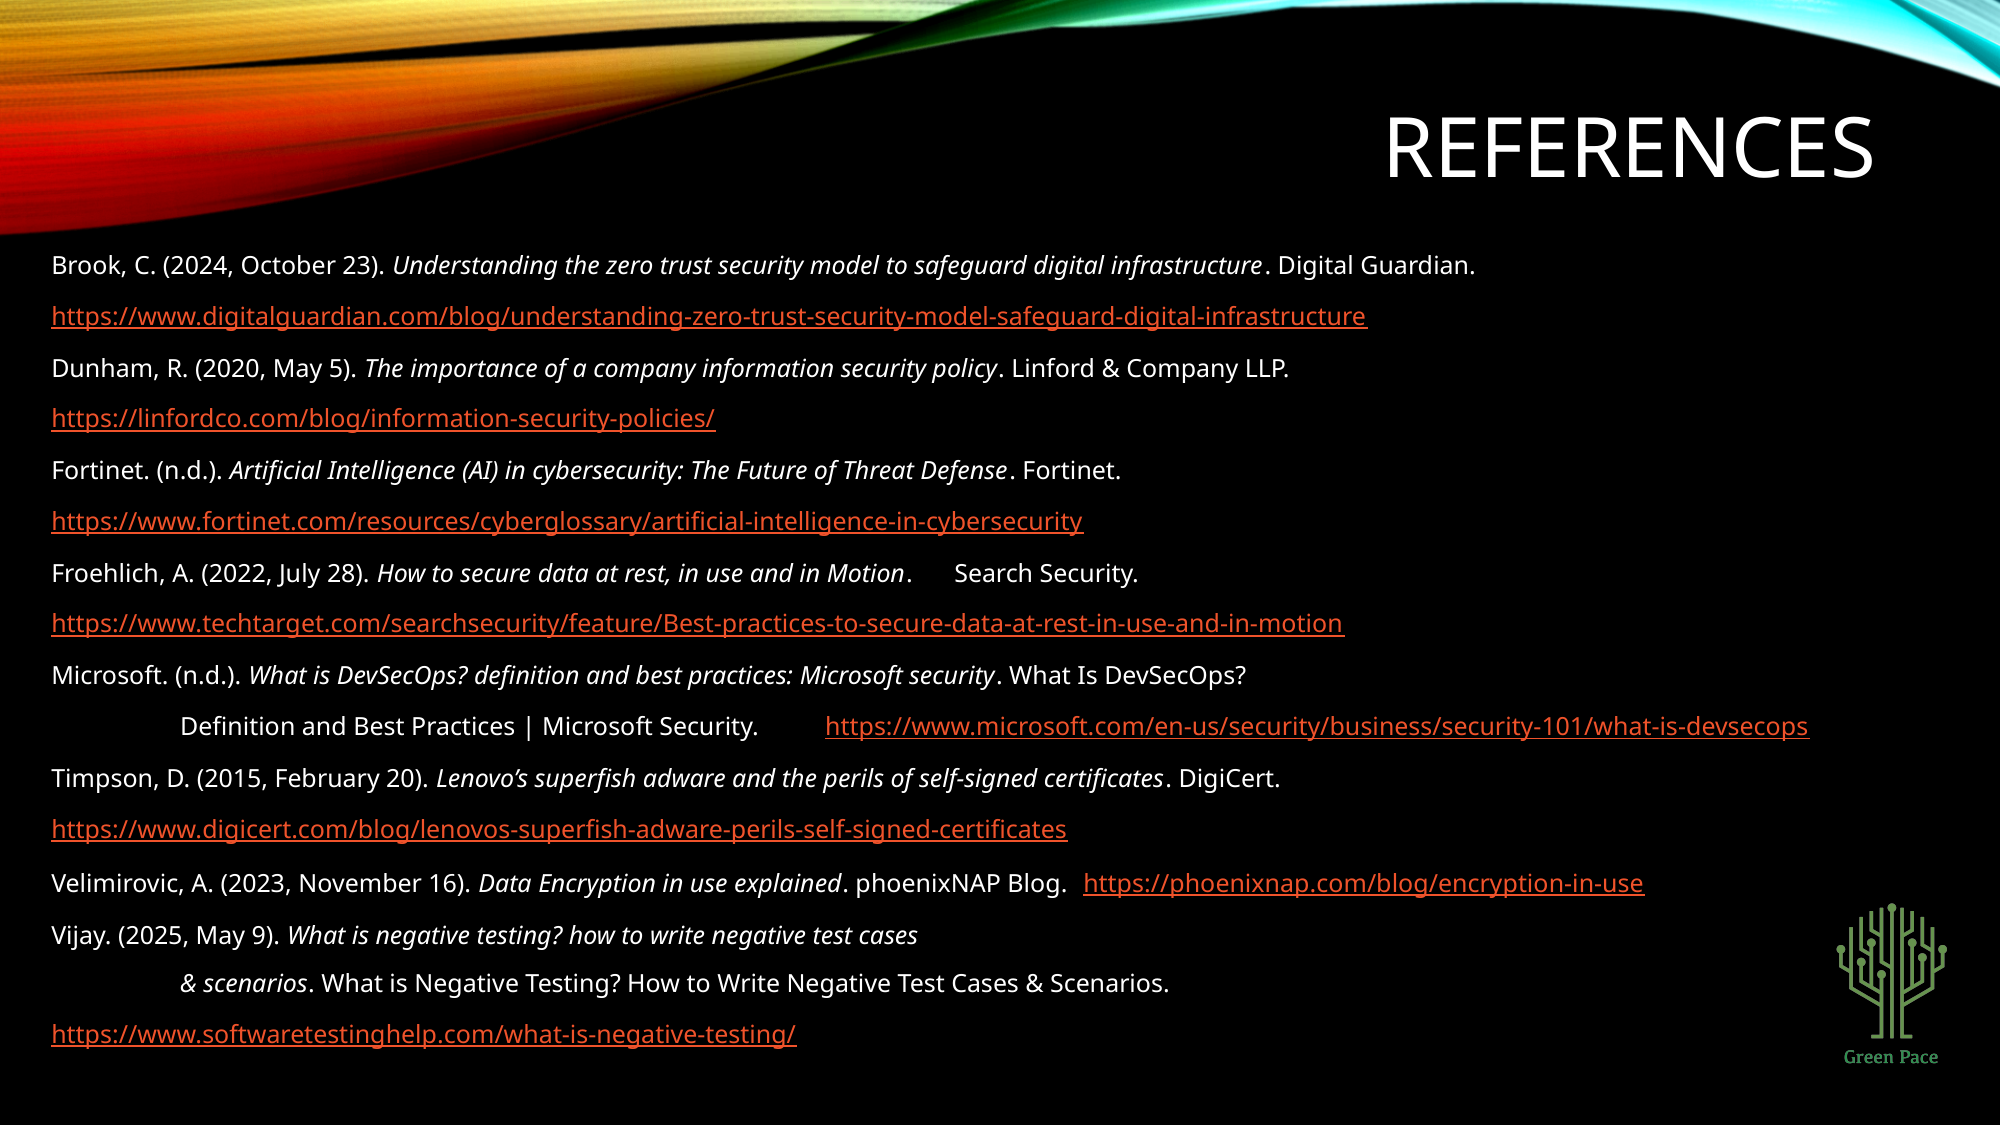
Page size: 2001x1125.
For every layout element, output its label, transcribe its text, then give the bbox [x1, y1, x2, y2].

picture [1817, 892, 1964, 1082]
picture [0, 0, 2000, 237]
list Brook, C. (2024, October 23). Understanding the zero trust security model to safeguard digital infrastructure. Digital Guardian. https://www.digitalguardian.com/blog/understanding-zero-trust-security-model-safeguard-digital-infrastructure Dunham, R. (2020, May 5). The importance of a company information security policy. Linford & Company LLP. https://linfordco.com/blog/information-security-policies/ Fortinet. (n.d.). Artificial Intelligence (AI) in cybersecurity: The Future of Threat Defense. Fortinet. https://www.fortinet.com/resources/cyberglossary/artificial-intelligence-in-cybersecurity Froehlich, A. (2022, July 28). How to secure data at rest, in use and in Motion. Search Security. https://www.techtarget.com/searchsecurity/feature/Best-practices-to-secure-data-at-rest-in-use-and-in-motion Microsoft. (n.d.). What is DevSecOps? definition and best practices: Microsoft security. What Is DevSecOps? Definition and Best Practices | Microsoft Security. https://www.microsoft.com/en- us/security/business/security-101/what-is-devsecops Timpson, D. (2015, February 20). Lenovo’s superfish adware and the perils of self-signed certificates. DigiCert. https://www.digicert.com/blog/lenovos-superfish-adware-perils-self-signed-certificates Velimirovic, A. (2023, November 16). Data Encryption in use explained. phoenixNAP Blog. https://phoenixnap.com/blog/encryption-in-use Vijay. (2025, May 9). What is negative testing? how to write negative test cases & scenarios. What is Negative Testing? How to Write Negative Test Cases & Scenarios. https://www.softwaretestinghelp.com/what-is-negative-testing/ [36, 224, 1849, 1098]
title REFERENCES [478, 43, 1891, 257]
